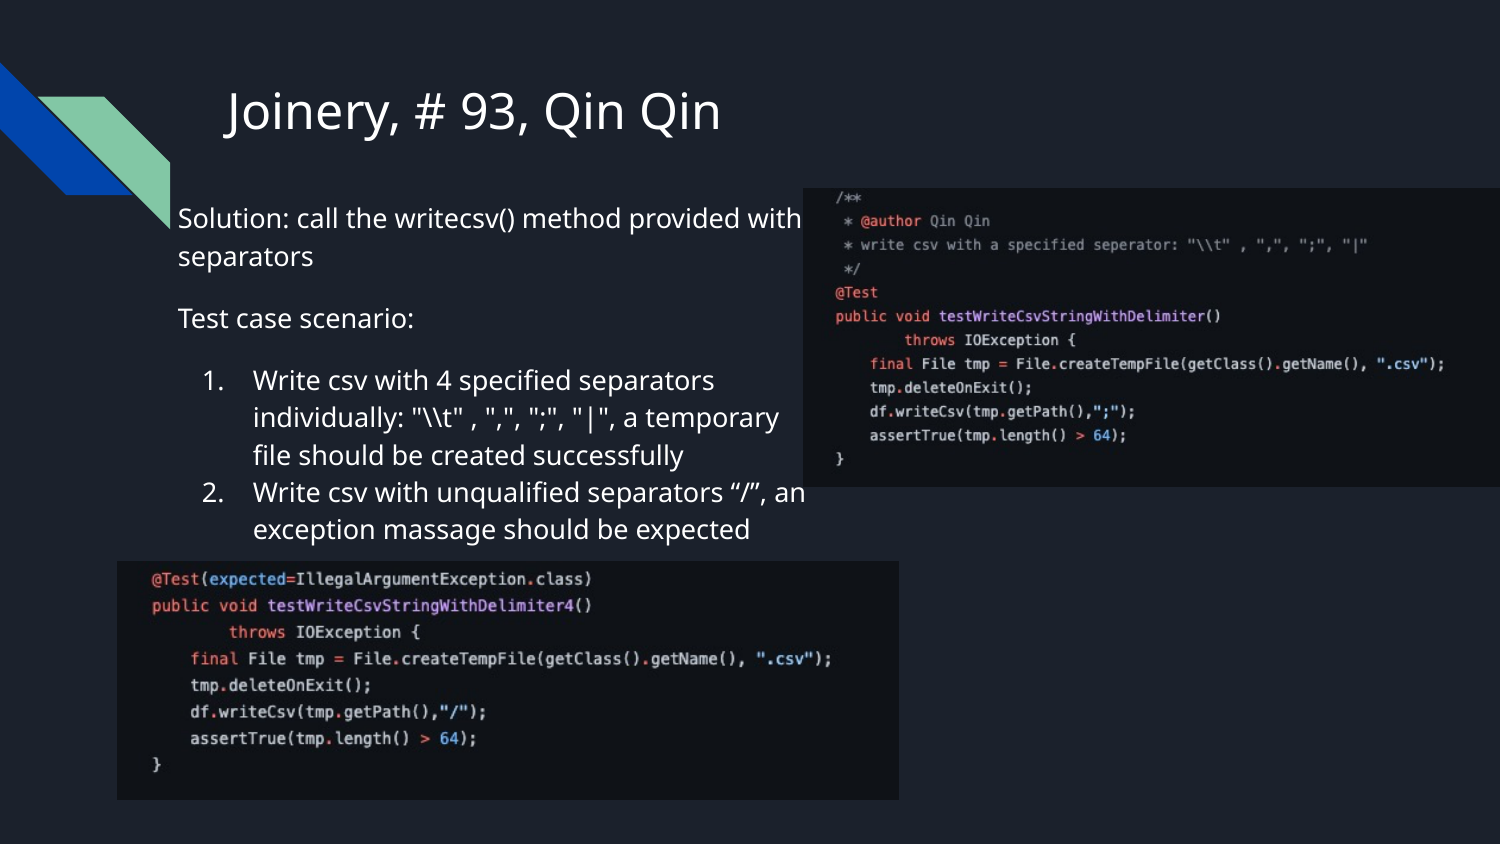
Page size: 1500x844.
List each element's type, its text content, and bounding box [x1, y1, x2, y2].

picture [803, 188, 1500, 487]
list Solution: call the writecsv() method provided with separators Test case scenario: Write csv with 4 specified separators individually: "\\t" , ",", ";", "|", a temporary file should be created successfully Write csv with unqualified separators “/”, an exception massage should be expected [162, 182, 829, 559]
title Joinery, # 93, Qin Qin [212, 64, 1368, 187]
picture [117, 561, 900, 801]
